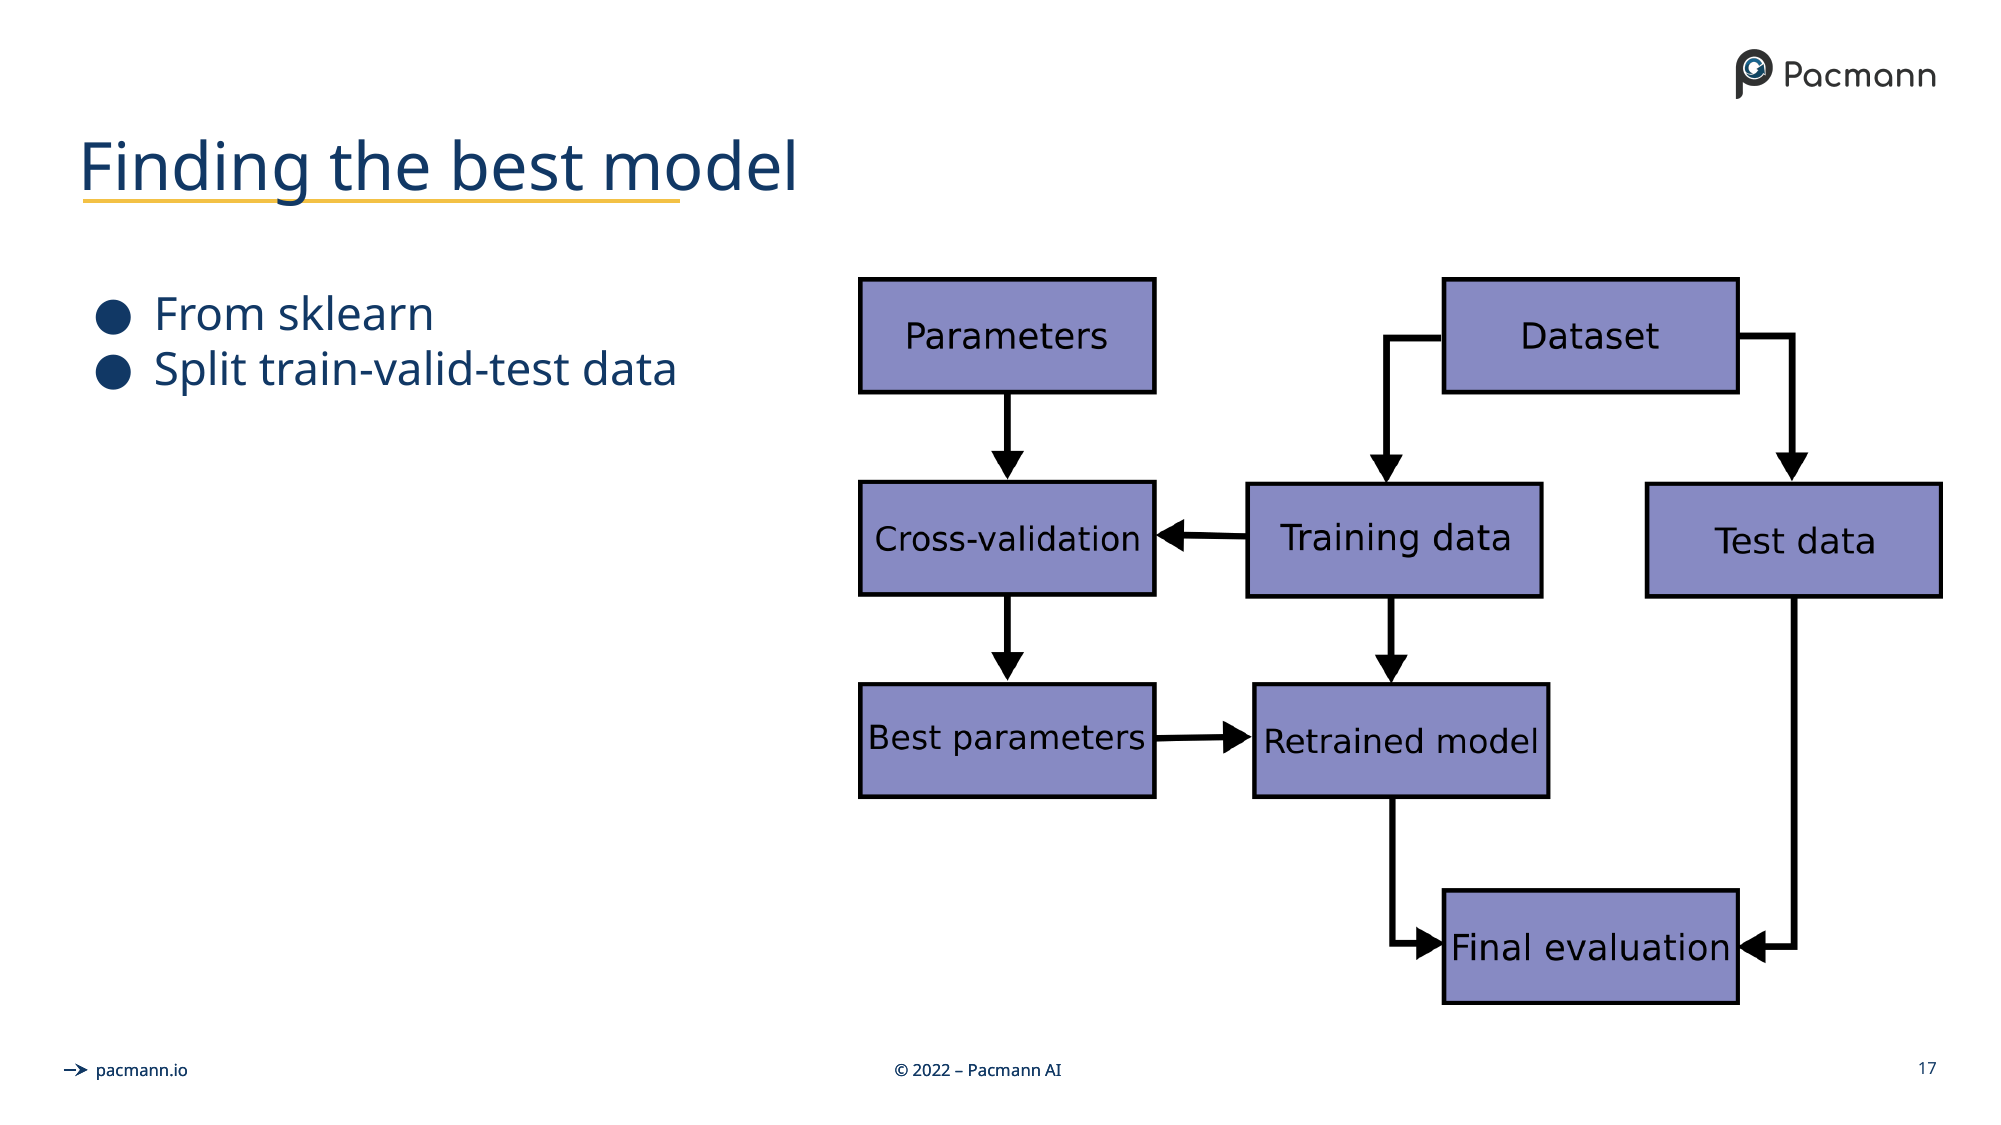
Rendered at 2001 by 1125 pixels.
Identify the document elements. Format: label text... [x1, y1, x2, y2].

picture [1707, 36, 1966, 112]
title Finding the best model [63, 59, 1952, 278]
picture [858, 277, 1943, 1005]
text_box From sklearn Split train-valid-test data [63, 277, 856, 403]
